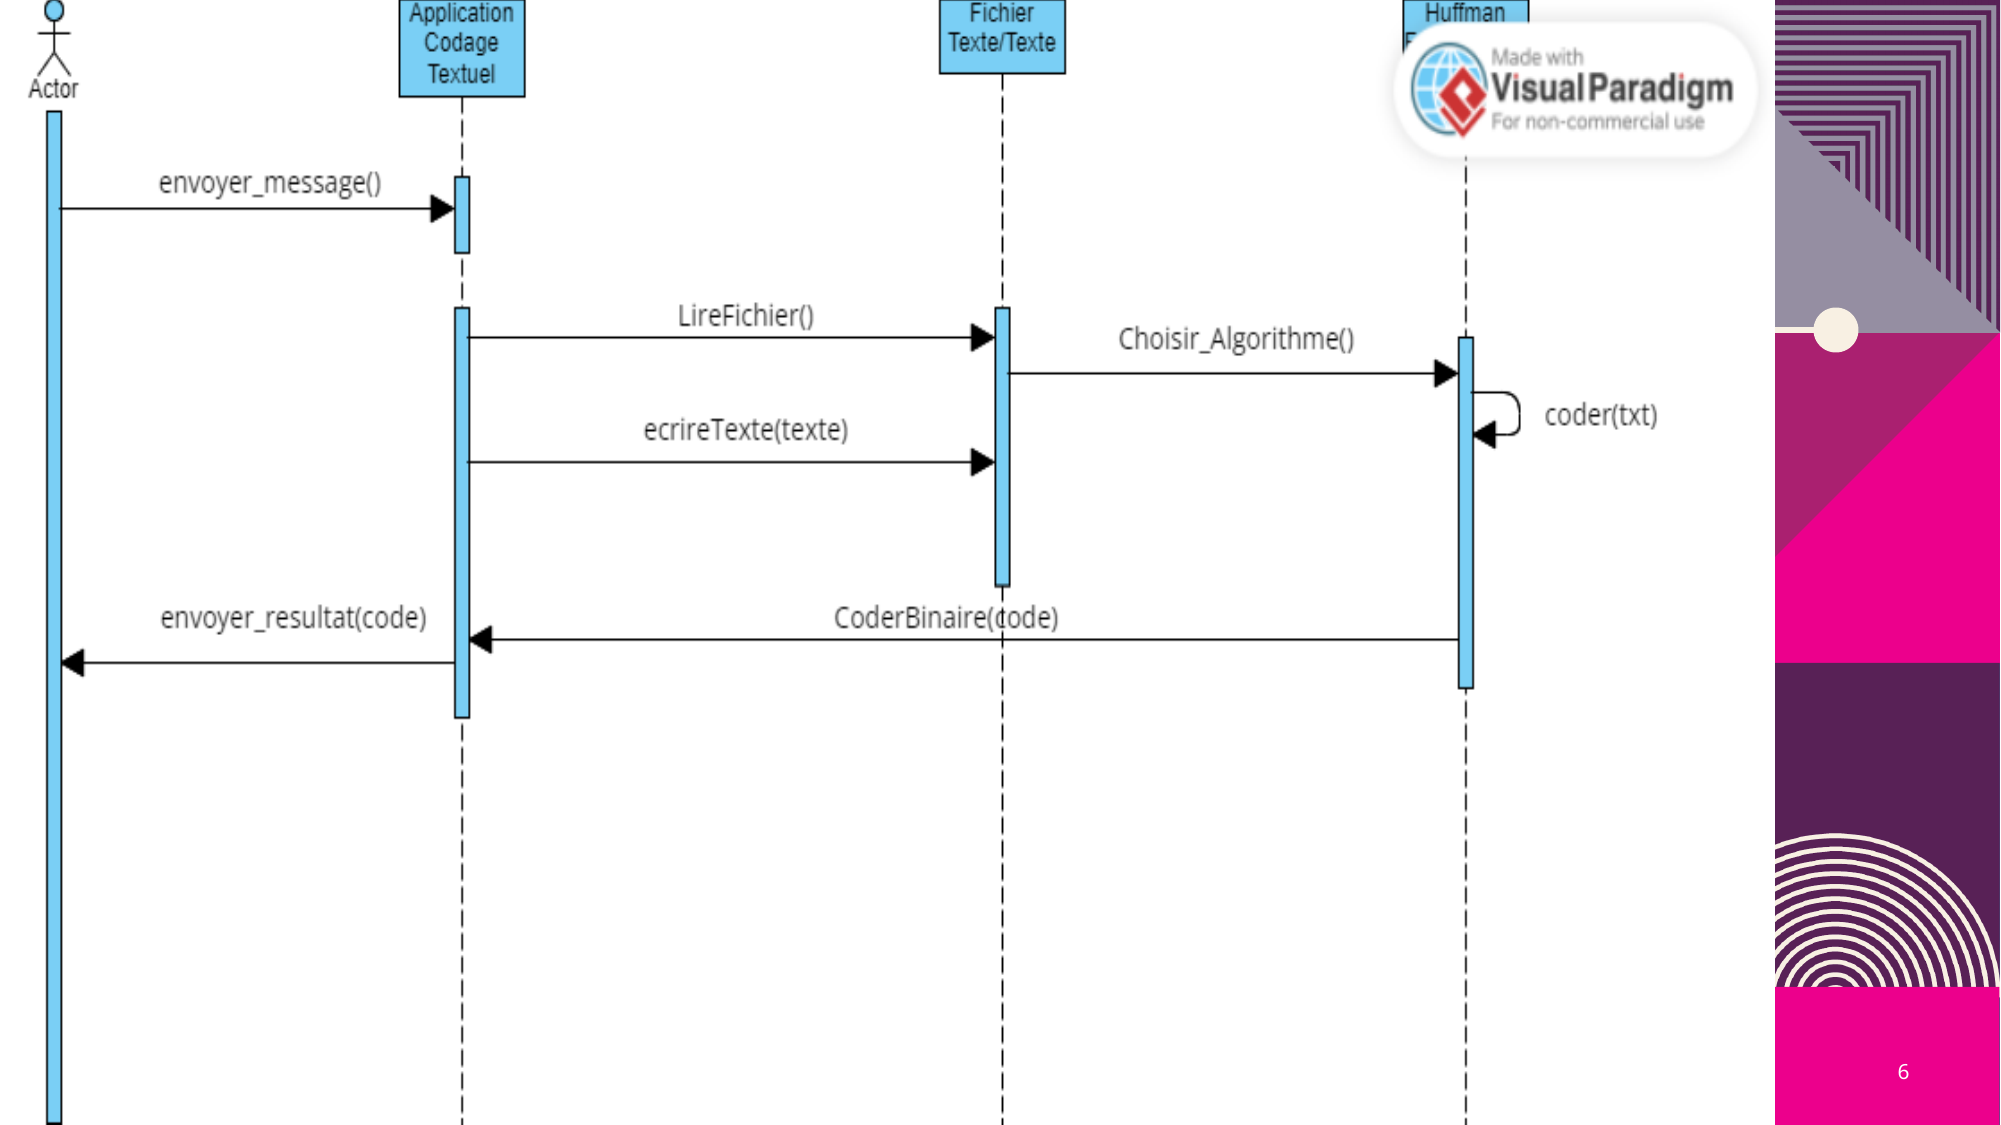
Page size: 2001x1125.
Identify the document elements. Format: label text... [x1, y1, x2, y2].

slide_number 6 [1849, 1042, 1925, 1103]
picture [0, 0, 2001, 1125]
